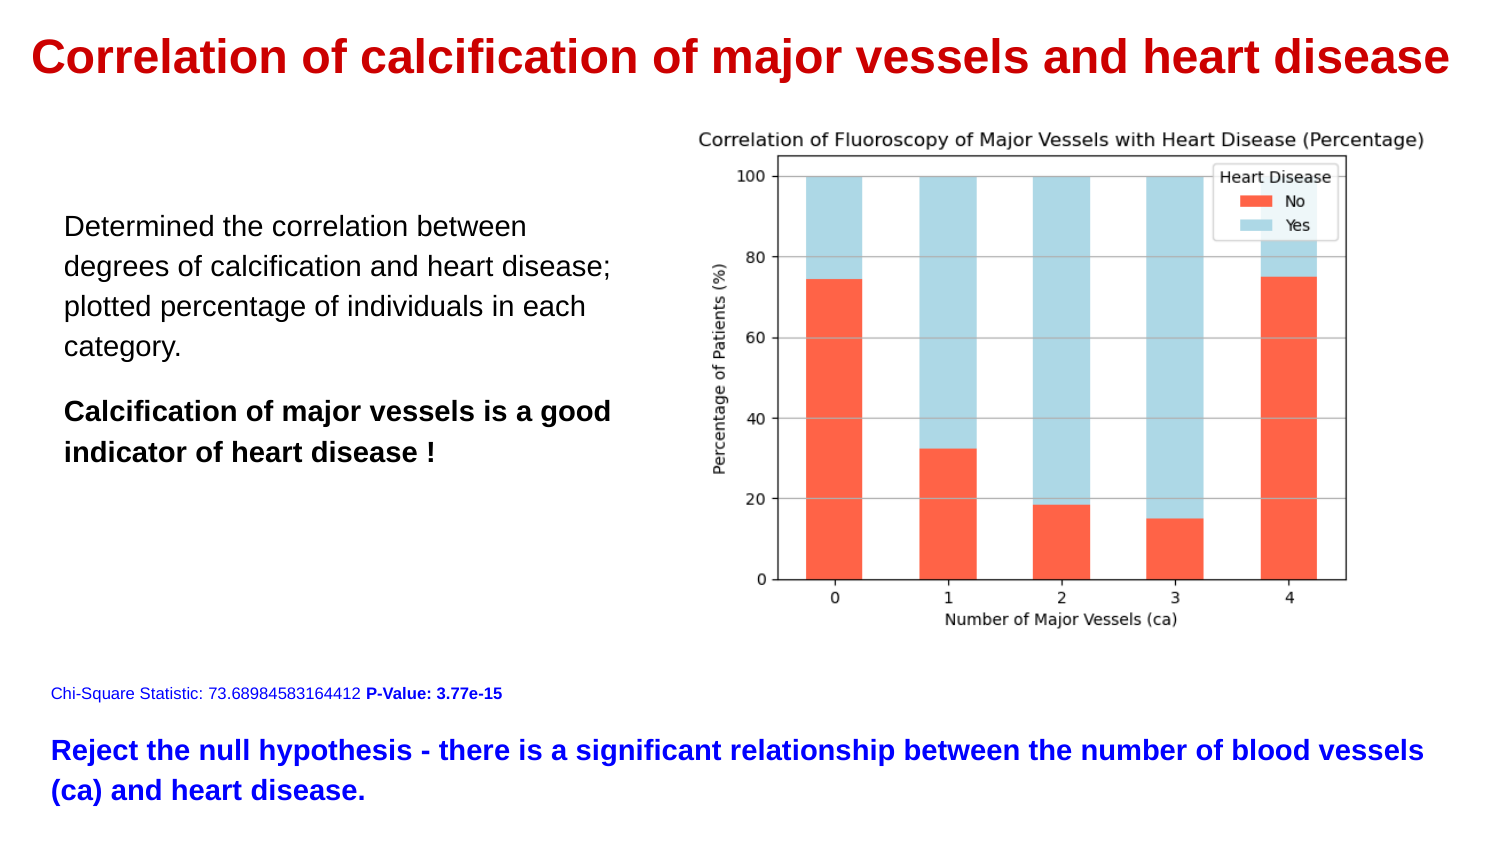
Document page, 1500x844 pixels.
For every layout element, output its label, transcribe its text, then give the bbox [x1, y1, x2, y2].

title Correlation of calcification of major vessels and heart disease [16, 10, 1500, 115]
list Determined the correlation between degrees of calcification and heart disease; plotted percentage of individuals in each category. Calcification of major vessels is a good indicator of heart disease ! [48, 186, 639, 561]
text_box Chi-Square Statistic: 73.68984583164412 P-Value: 3.77e-15 Reject the null hypothesis - there is a significant relationship between the number of blood vessels (ca) and heart disease. [35, 665, 1465, 822]
picture [686, 121, 1435, 641]
